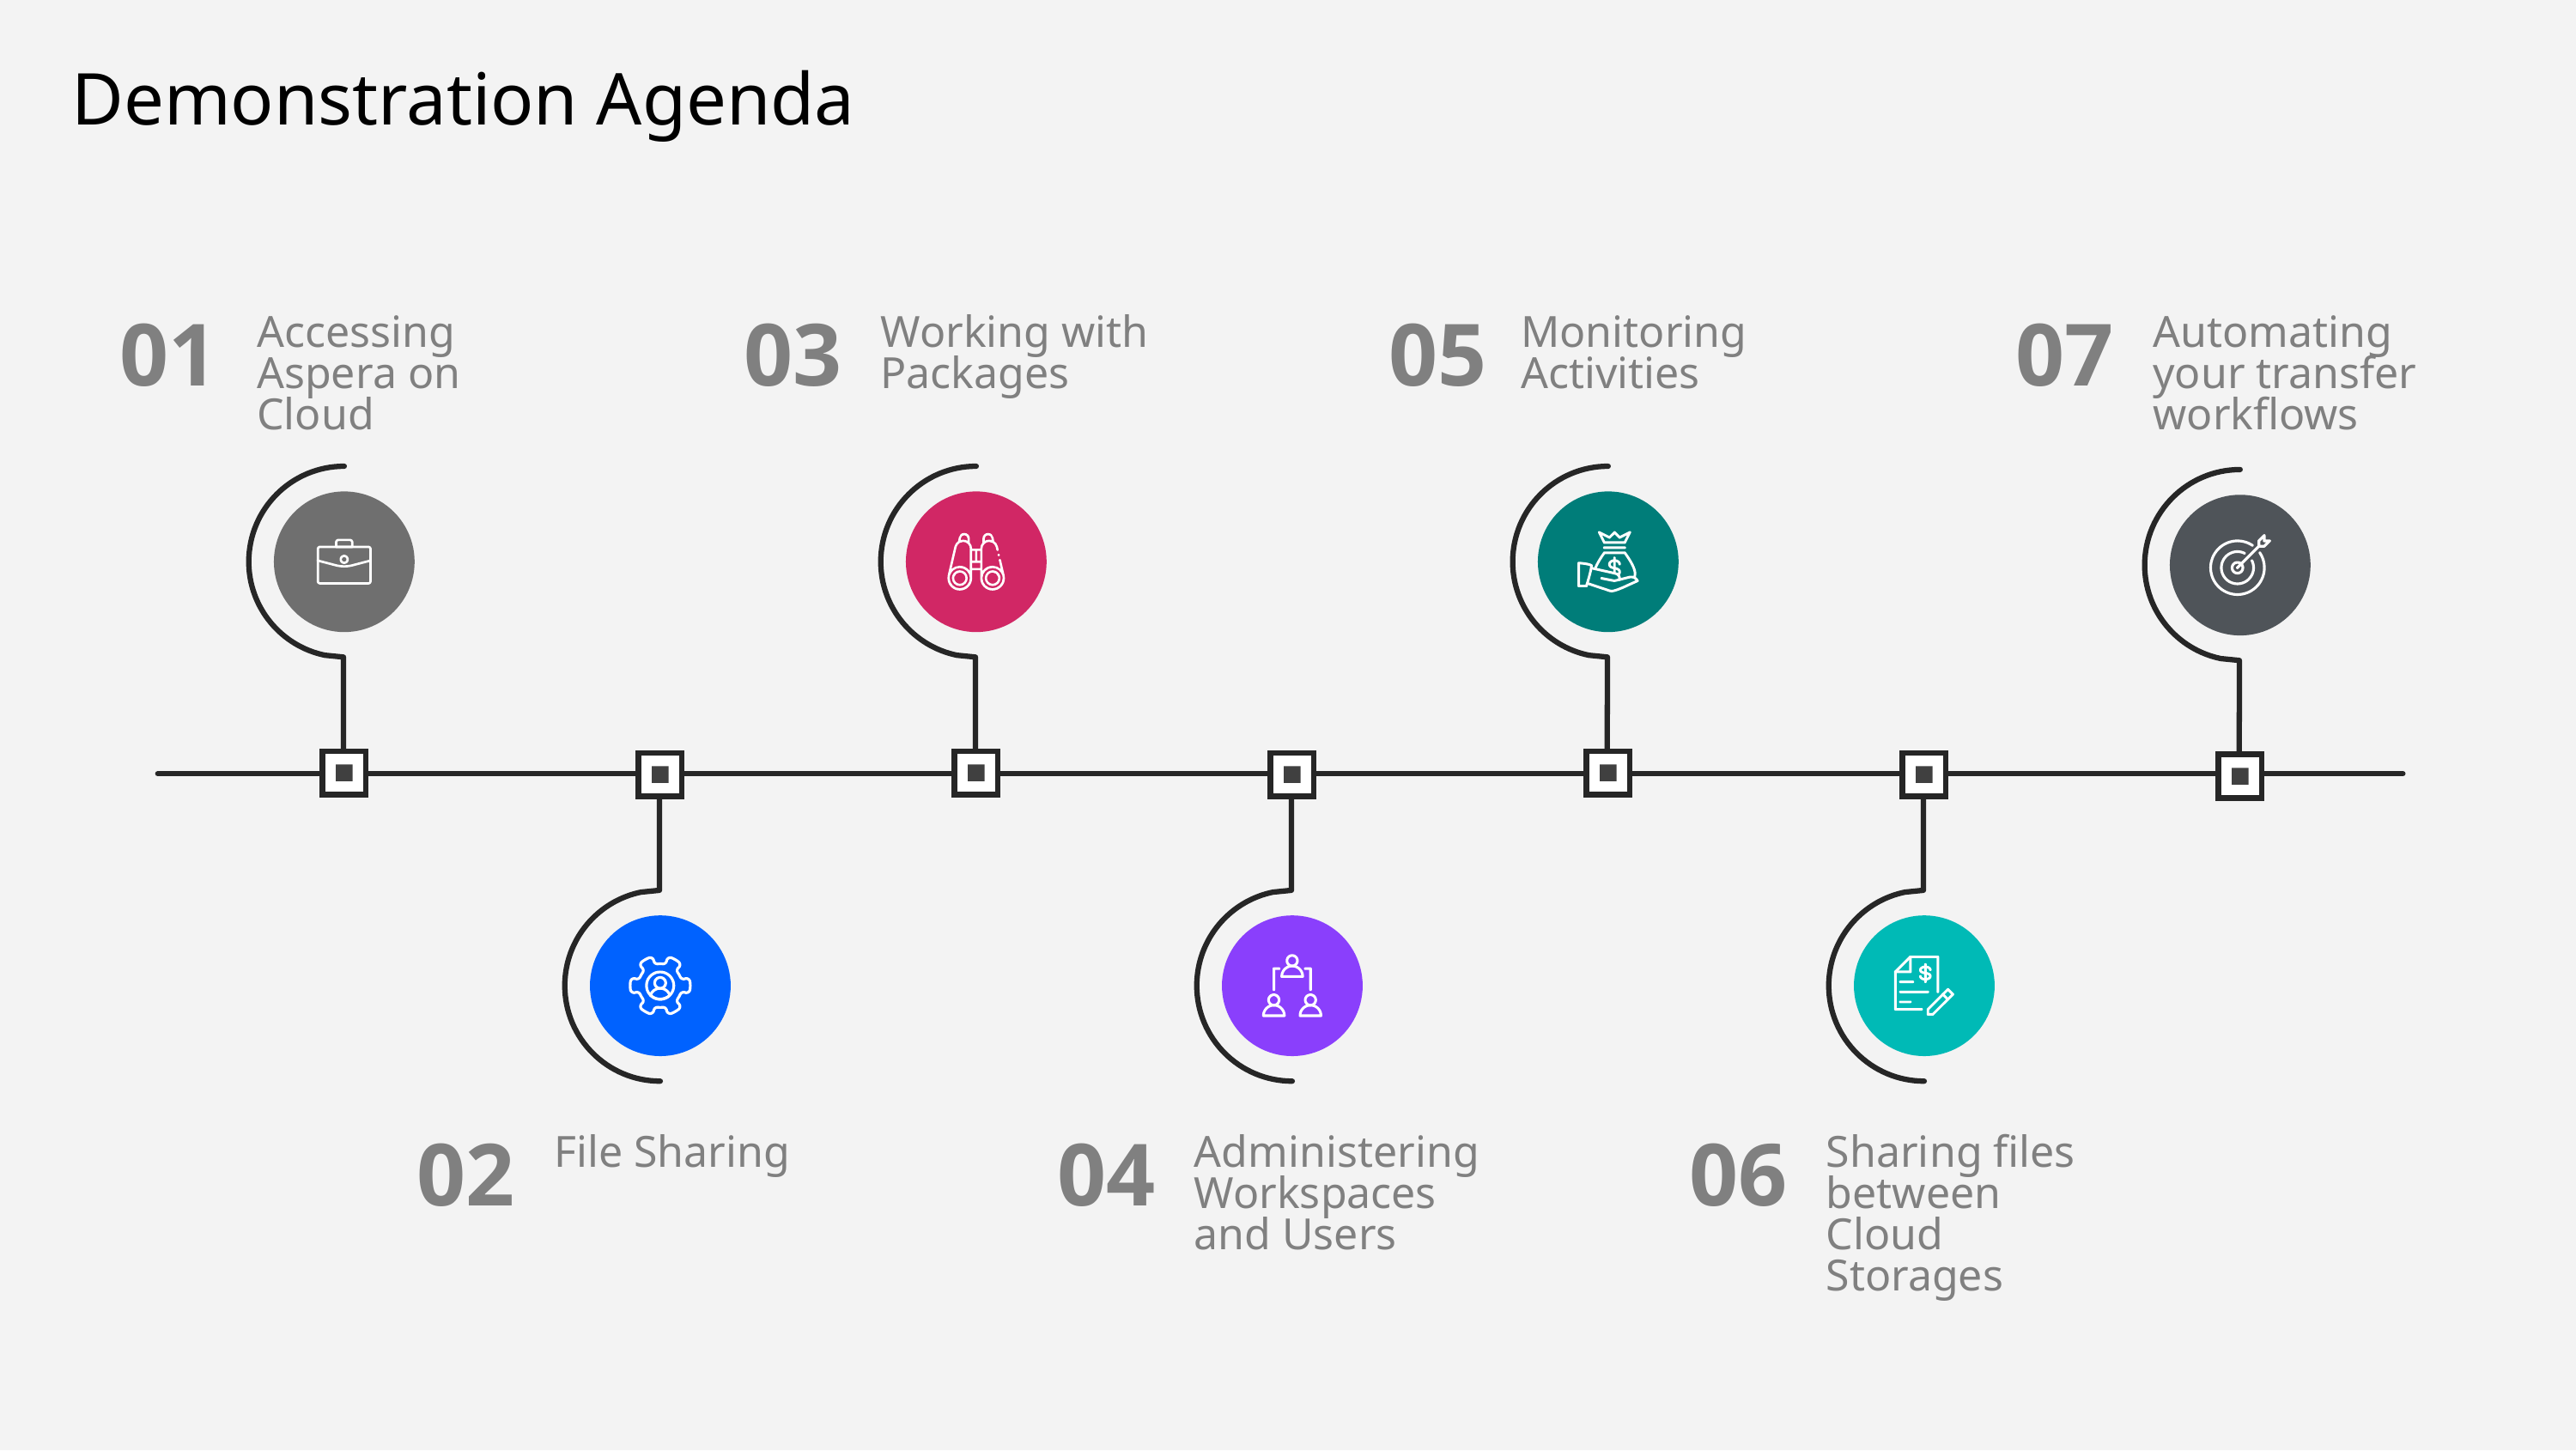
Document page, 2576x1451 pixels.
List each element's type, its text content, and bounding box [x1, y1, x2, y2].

text_box [660, 914, 733, 1059]
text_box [1893, 955, 1955, 1017]
text_box [2240, 493, 2312, 638]
text_box [976, 489, 1048, 634]
text_box [2142, 467, 2242, 751]
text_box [947, 532, 1005, 592]
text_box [638, 752, 683, 797]
text_box 01 [119, 300, 219, 404]
text_box 03 [744, 300, 842, 404]
text_box [1292, 914, 1365, 1059]
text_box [1261, 954, 1323, 1017]
text_box 05 [1388, 300, 1489, 404]
text_box [562, 804, 663, 1084]
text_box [316, 538, 373, 586]
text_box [1577, 531, 1639, 593]
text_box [1902, 752, 1947, 797]
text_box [1270, 752, 1315, 797]
text_box [1924, 914, 1997, 1059]
text_box [1608, 489, 1680, 634]
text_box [1586, 750, 1631, 795]
text_box 02 [416, 1120, 515, 1223]
text_box 07 [2015, 300, 2115, 404]
text_box Demonstration Agenda [58, 57, 2108, 202]
text_box [246, 464, 347, 749]
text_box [629, 956, 692, 1016]
text_box Working with Packages [880, 314, 1178, 398]
text_box [1826, 804, 1927, 1084]
text_box 06 [1689, 1120, 1788, 1223]
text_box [322, 750, 367, 795]
text_box [344, 489, 416, 634]
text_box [2208, 533, 2272, 597]
text_box Monitoring Activities [1521, 314, 1819, 398]
text_box Accessing Aspera on Cloud [257, 314, 555, 439]
text_box [878, 464, 979, 749]
text_box File Sharing [554, 1134, 851, 1176]
text_box Automating your transfer workflows [2153, 314, 2451, 439]
text_box Sharing files between Cloud Storages [1826, 1134, 2123, 1299]
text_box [954, 750, 999, 795]
text_box 04 [1057, 1120, 1156, 1223]
text_box [1194, 804, 1295, 1084]
text_box Administering Workspaces and Users [1194, 1134, 1492, 1258]
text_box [2218, 754, 2263, 798]
text_box [1510, 464, 1610, 749]
